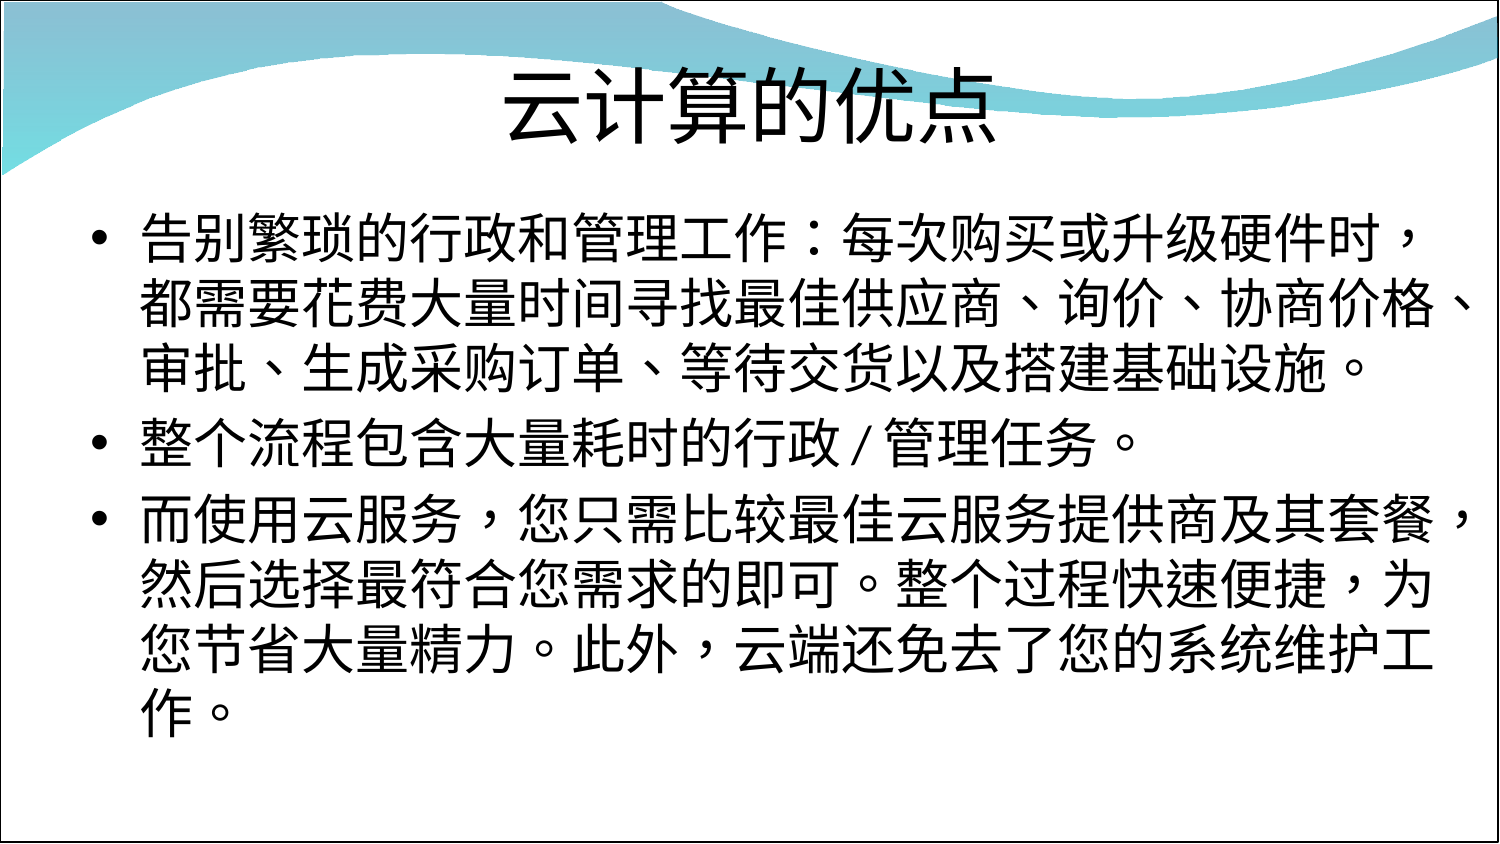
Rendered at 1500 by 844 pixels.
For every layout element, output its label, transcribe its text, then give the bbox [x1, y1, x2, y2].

title 云计算的优点 [75, 33, 1425, 175]
list 告别繁琐的行政和管理工作：每次购买或升级硬件时，都需要花费大量时间寻找最佳供应商、询价、协商价格、审批、生成采购订单、等待交货以及搭建基础设施。 整个流程包含大量耗时的行政/管理任务。 而使用云服务，您只需比较最佳云服务提供商及其套餐，然后选择最符合您需求的即可。整个过程快速便捷，为您节省大量精力。此外，云端还免去了您的系统维护工作。 [75, 196, 1459, 810]
